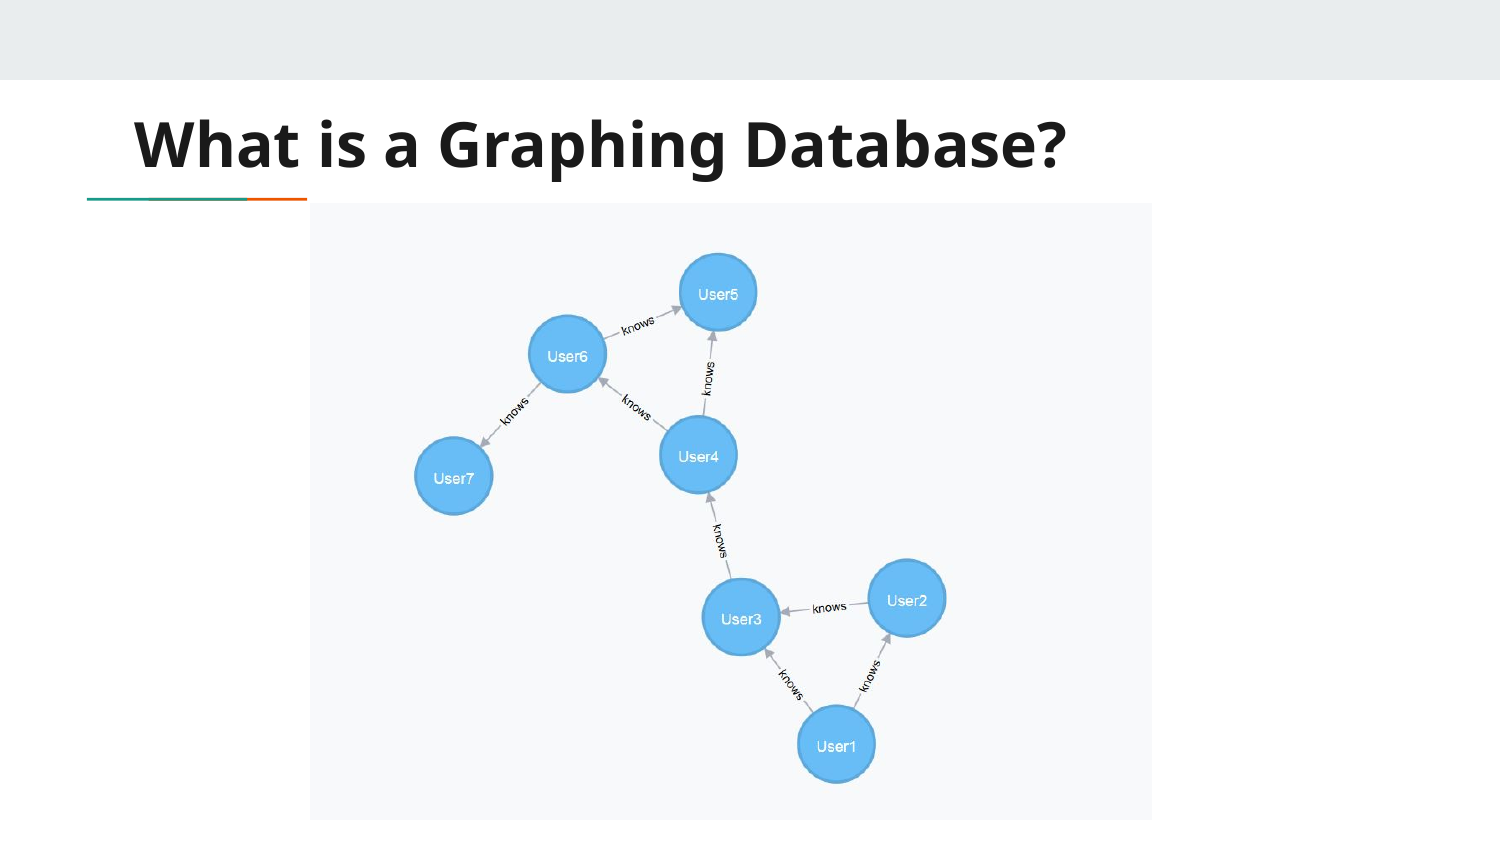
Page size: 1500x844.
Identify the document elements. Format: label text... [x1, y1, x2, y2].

title What is a Graphing Database? [119, 89, 1381, 178]
picture [310, 203, 1152, 821]
